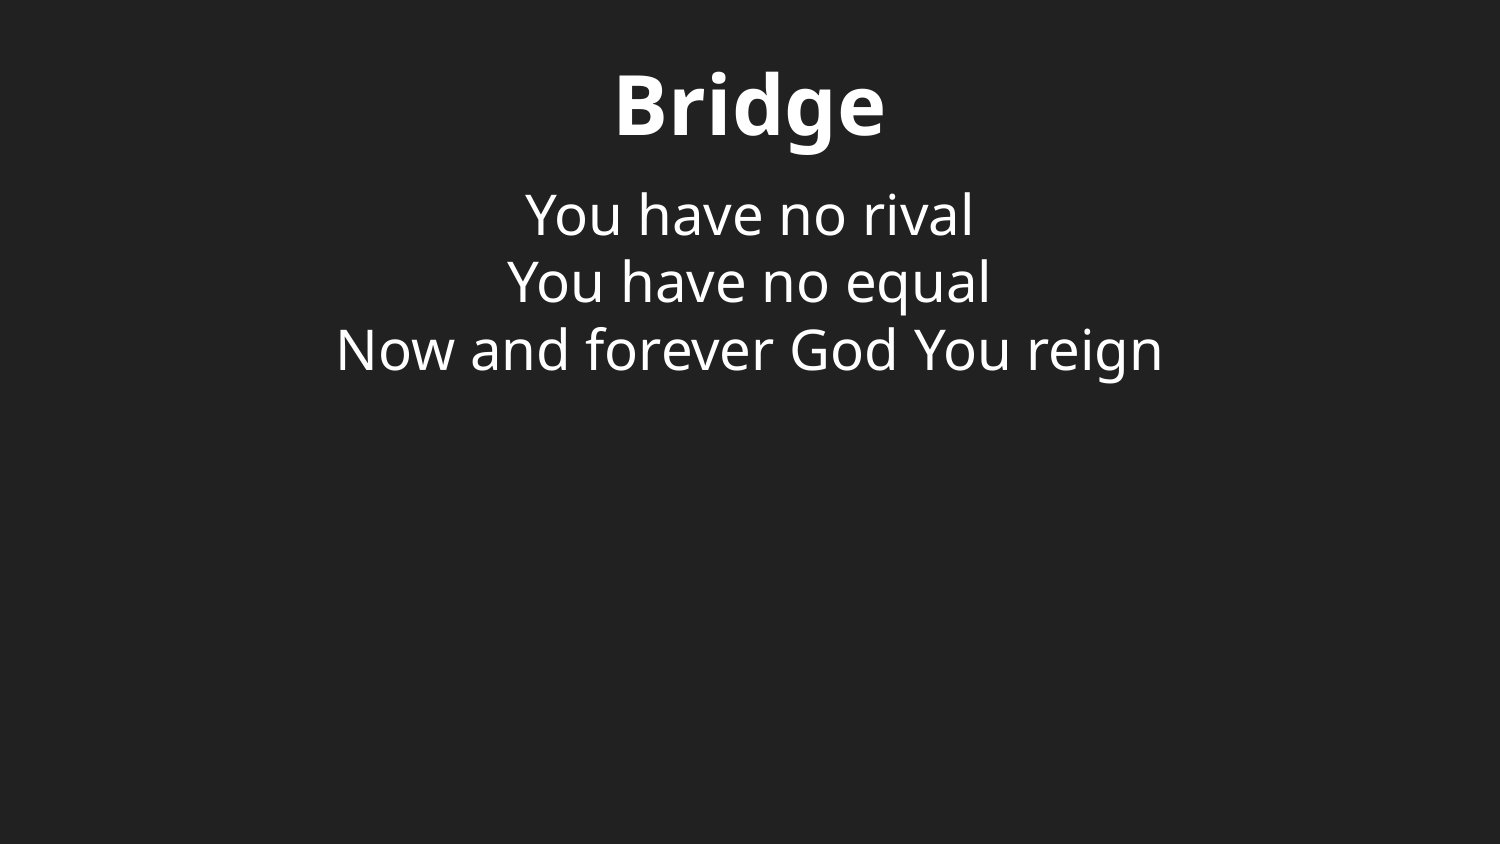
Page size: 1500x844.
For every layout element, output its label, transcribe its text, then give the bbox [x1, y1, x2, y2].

text_box You have no rival You have no equal Now and forever God You reign [74, 171, 1425, 524]
text_box Bridge [74, 45, 1425, 160]
